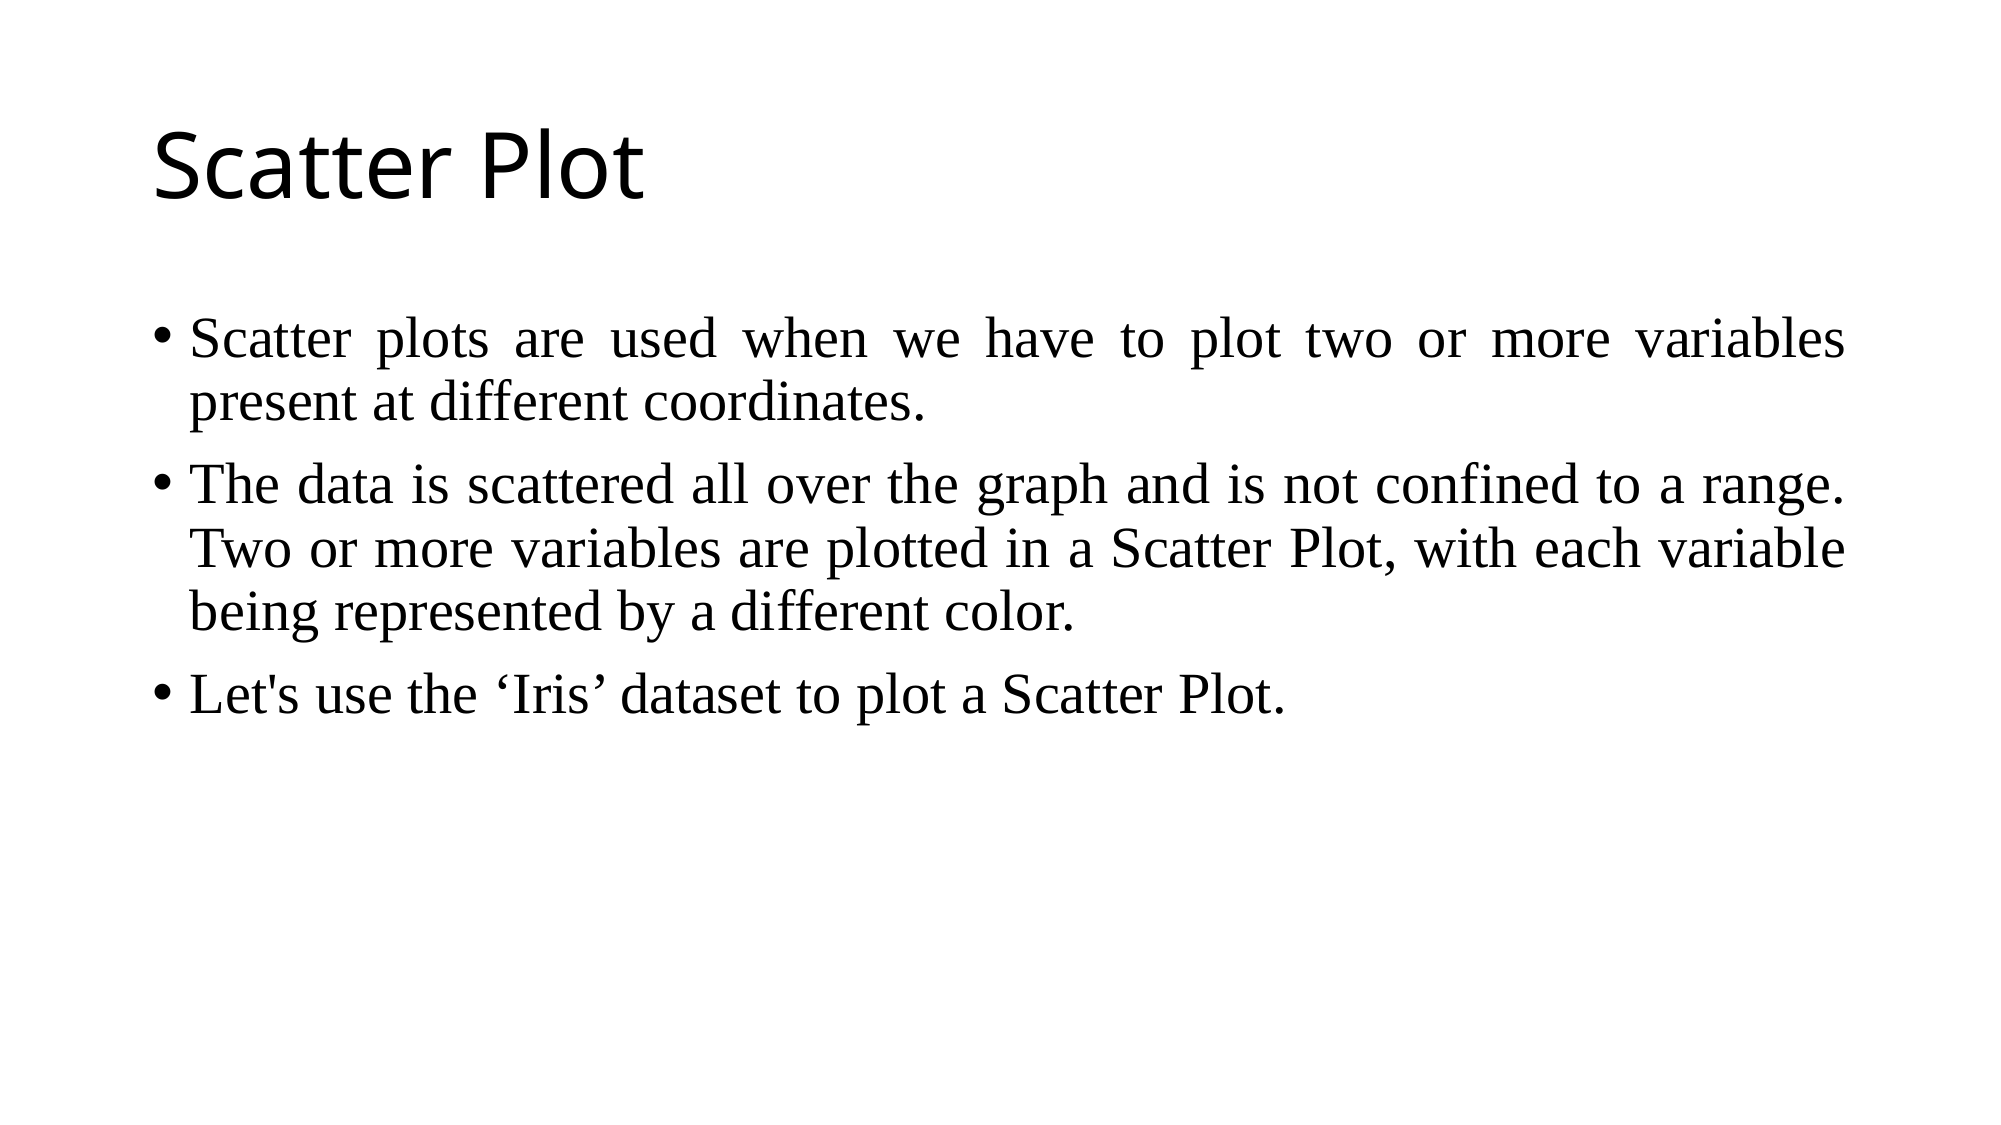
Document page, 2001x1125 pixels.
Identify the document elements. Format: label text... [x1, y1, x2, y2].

list Scatter plots are used when we have to plot two or more variables present at different coordinates. The data is scattered all over the graph and is not confined to a range. Two or more variables are plotted in a Scatter Plot, with each variable being represented by a different color. Let's use the ‘Iris’ dataset to plot a Scatter Plot. [137, 299, 1863, 1014]
title Scatter Plot [137, 59, 1863, 278]
